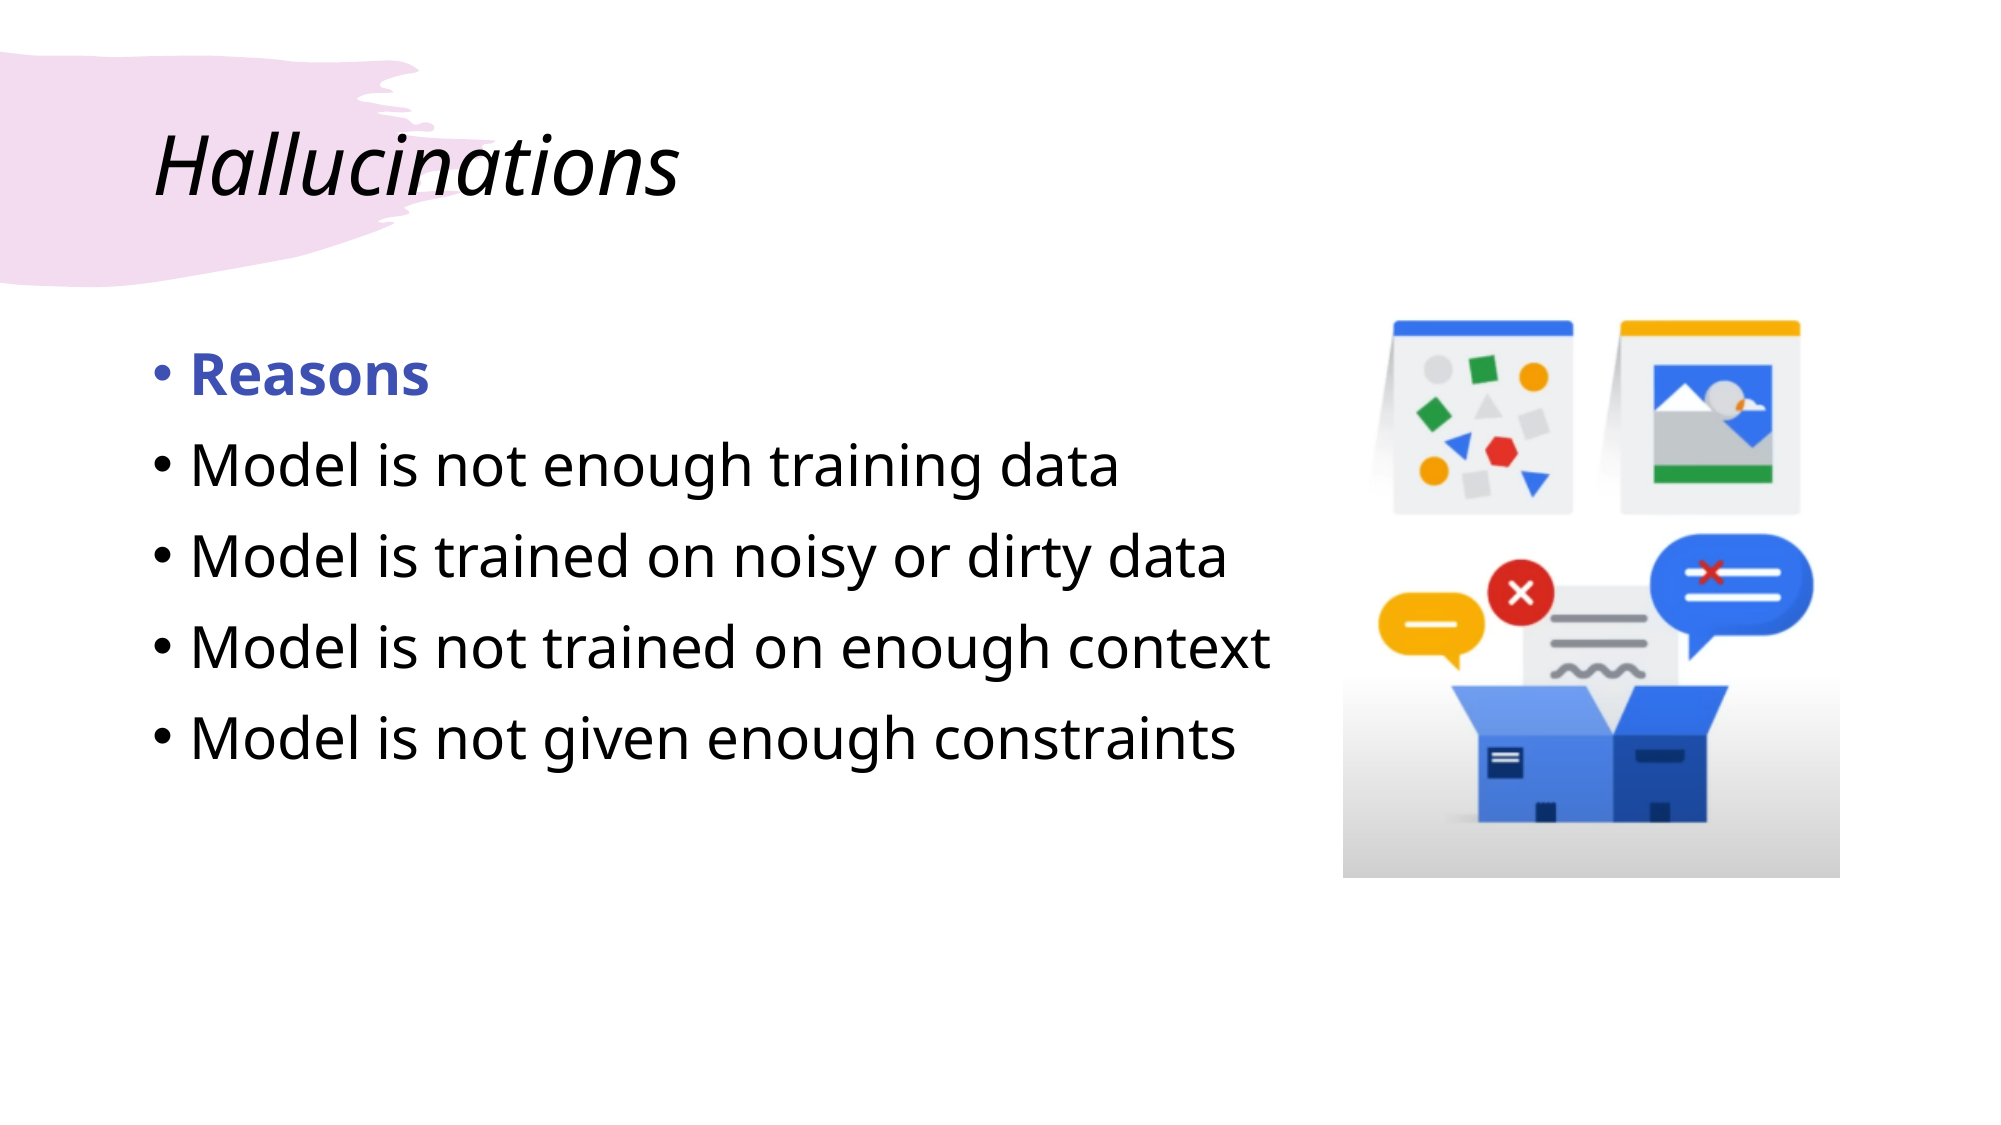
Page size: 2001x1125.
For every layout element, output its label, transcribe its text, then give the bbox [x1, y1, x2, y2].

picture [1343, 247, 1840, 878]
title Hallucinations [137, 59, 1863, 278]
list Reasons Model is not enough training data Model is trained on noisy or dirty data Model is not trained on enough context Model is not given enough constraints [137, 329, 1863, 1013]
